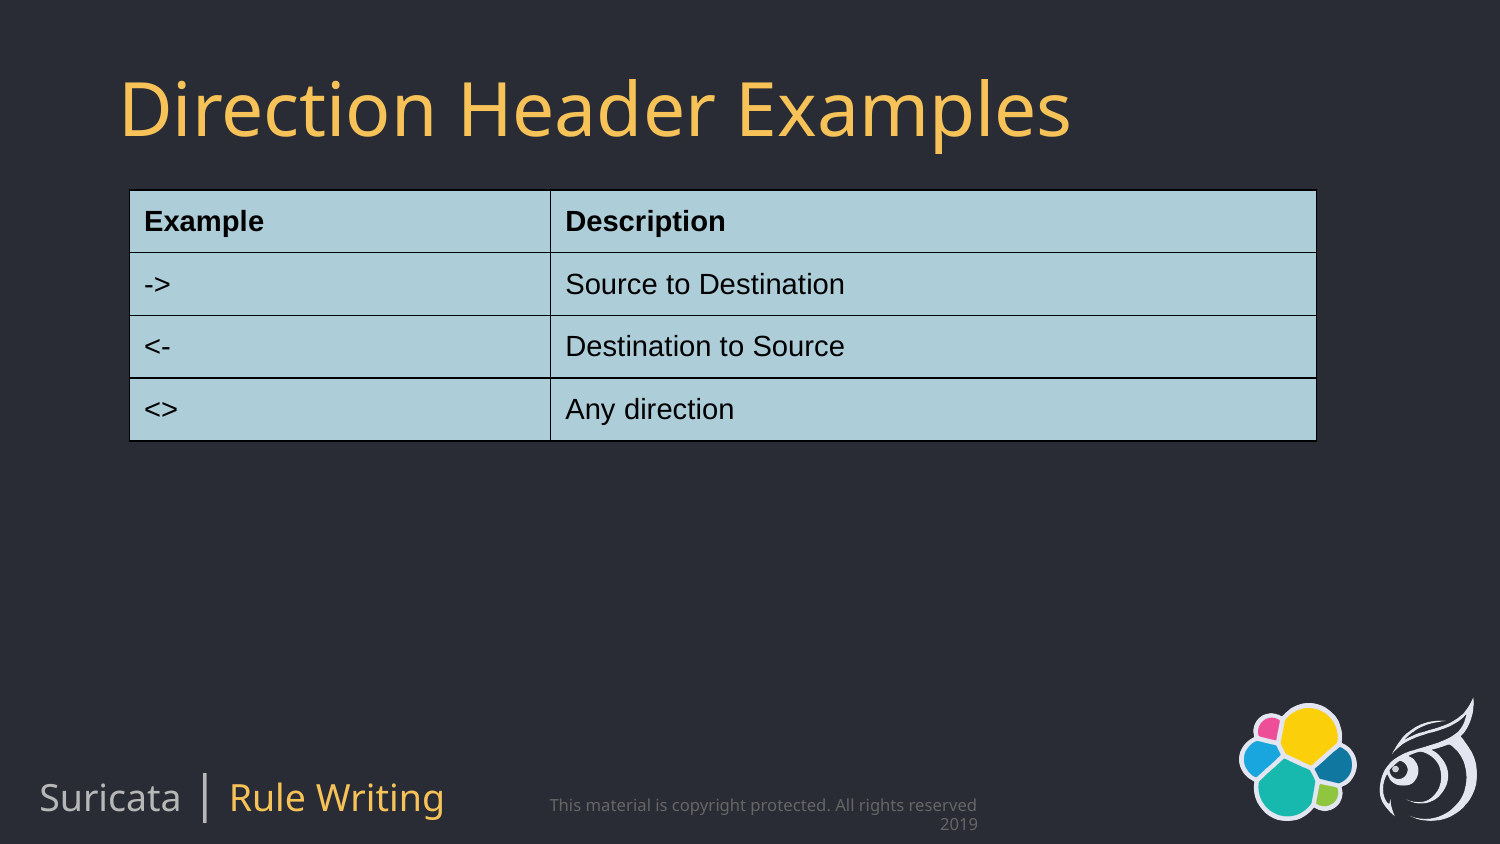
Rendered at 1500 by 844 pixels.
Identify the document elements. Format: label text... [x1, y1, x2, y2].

table_cell -> [130, 253, 550, 315]
title Direction Header Examples [103, 50, 1397, 174]
table_header Description [551, 191, 1316, 252]
table_cell <- [130, 316, 550, 377]
table_header Example [130, 191, 550, 252]
table_cell Source to Destination [551, 253, 1316, 315]
picture [1239, 697, 1477, 821]
table_cell <> [130, 379, 550, 440]
table_cell Destination to Source [551, 316, 1316, 377]
table_cell Any direction [551, 379, 1316, 440]
